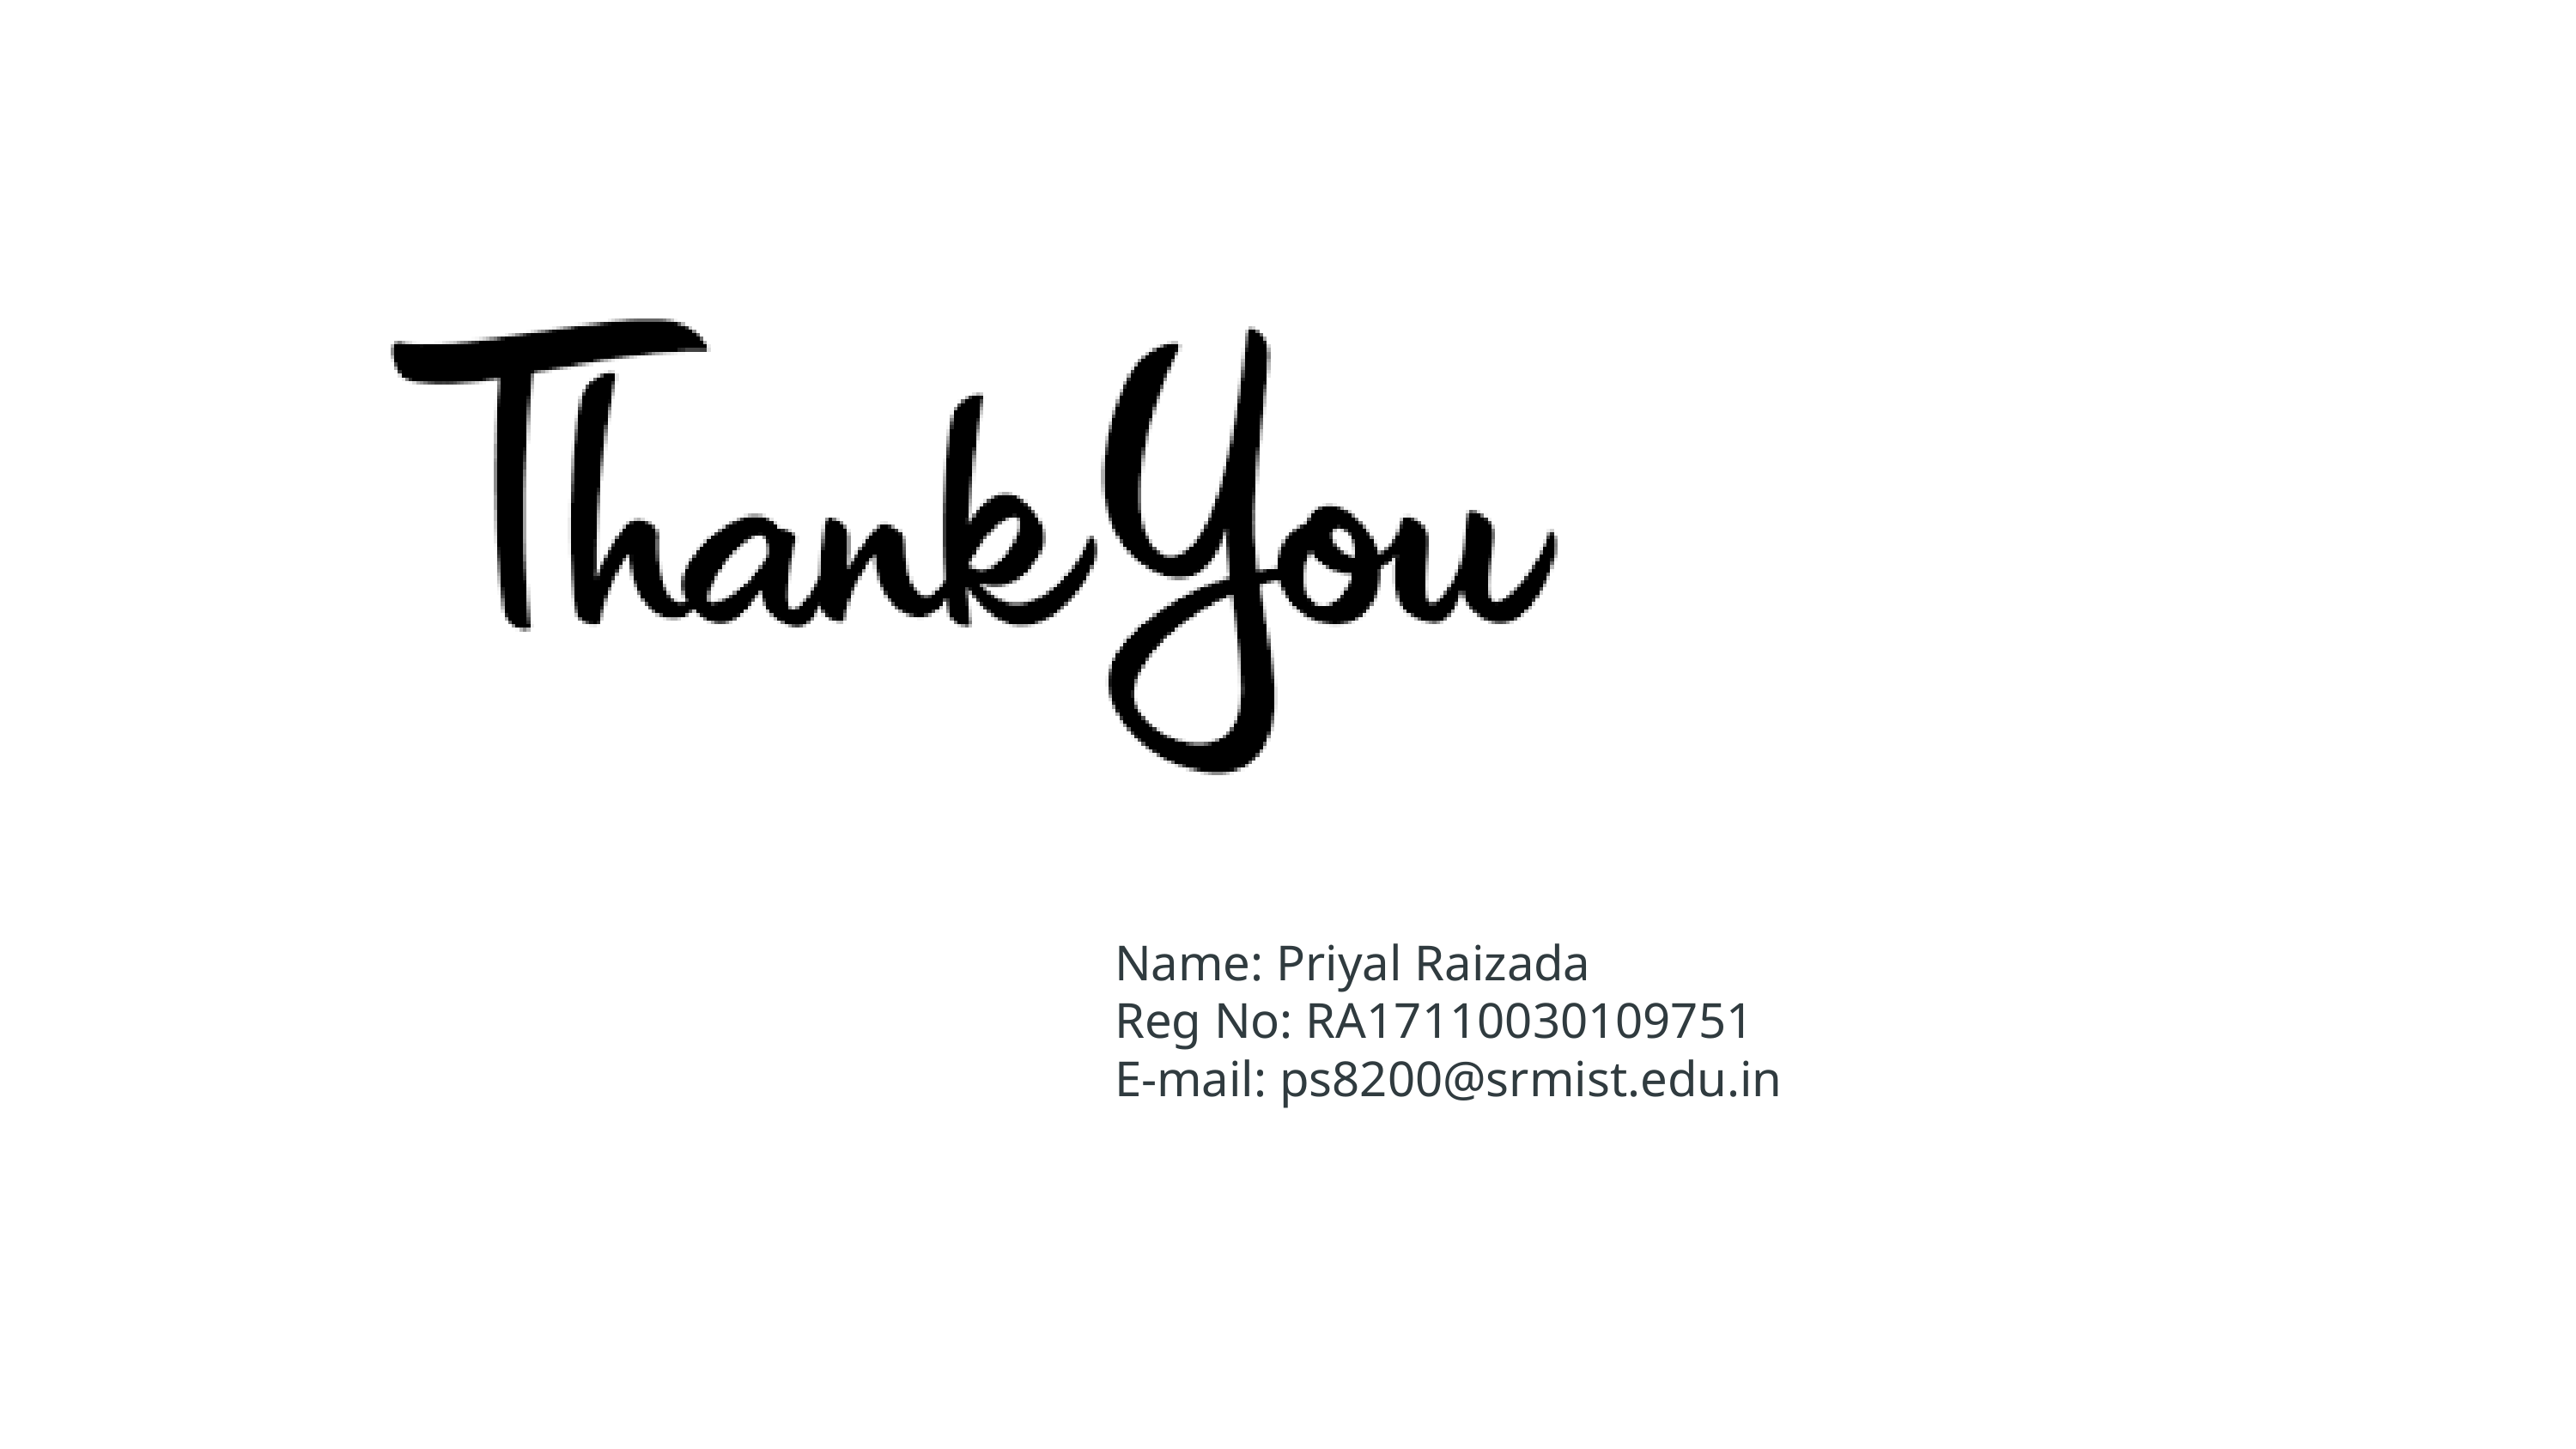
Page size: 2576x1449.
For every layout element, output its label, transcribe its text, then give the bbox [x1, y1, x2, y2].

picture [350, 275, 1602, 820]
text_box Name: Priyal Raizada Reg No: RA17110030109751 E-mail: ps8200@srmist.edu.in [1102, 925, 2391, 1171]
